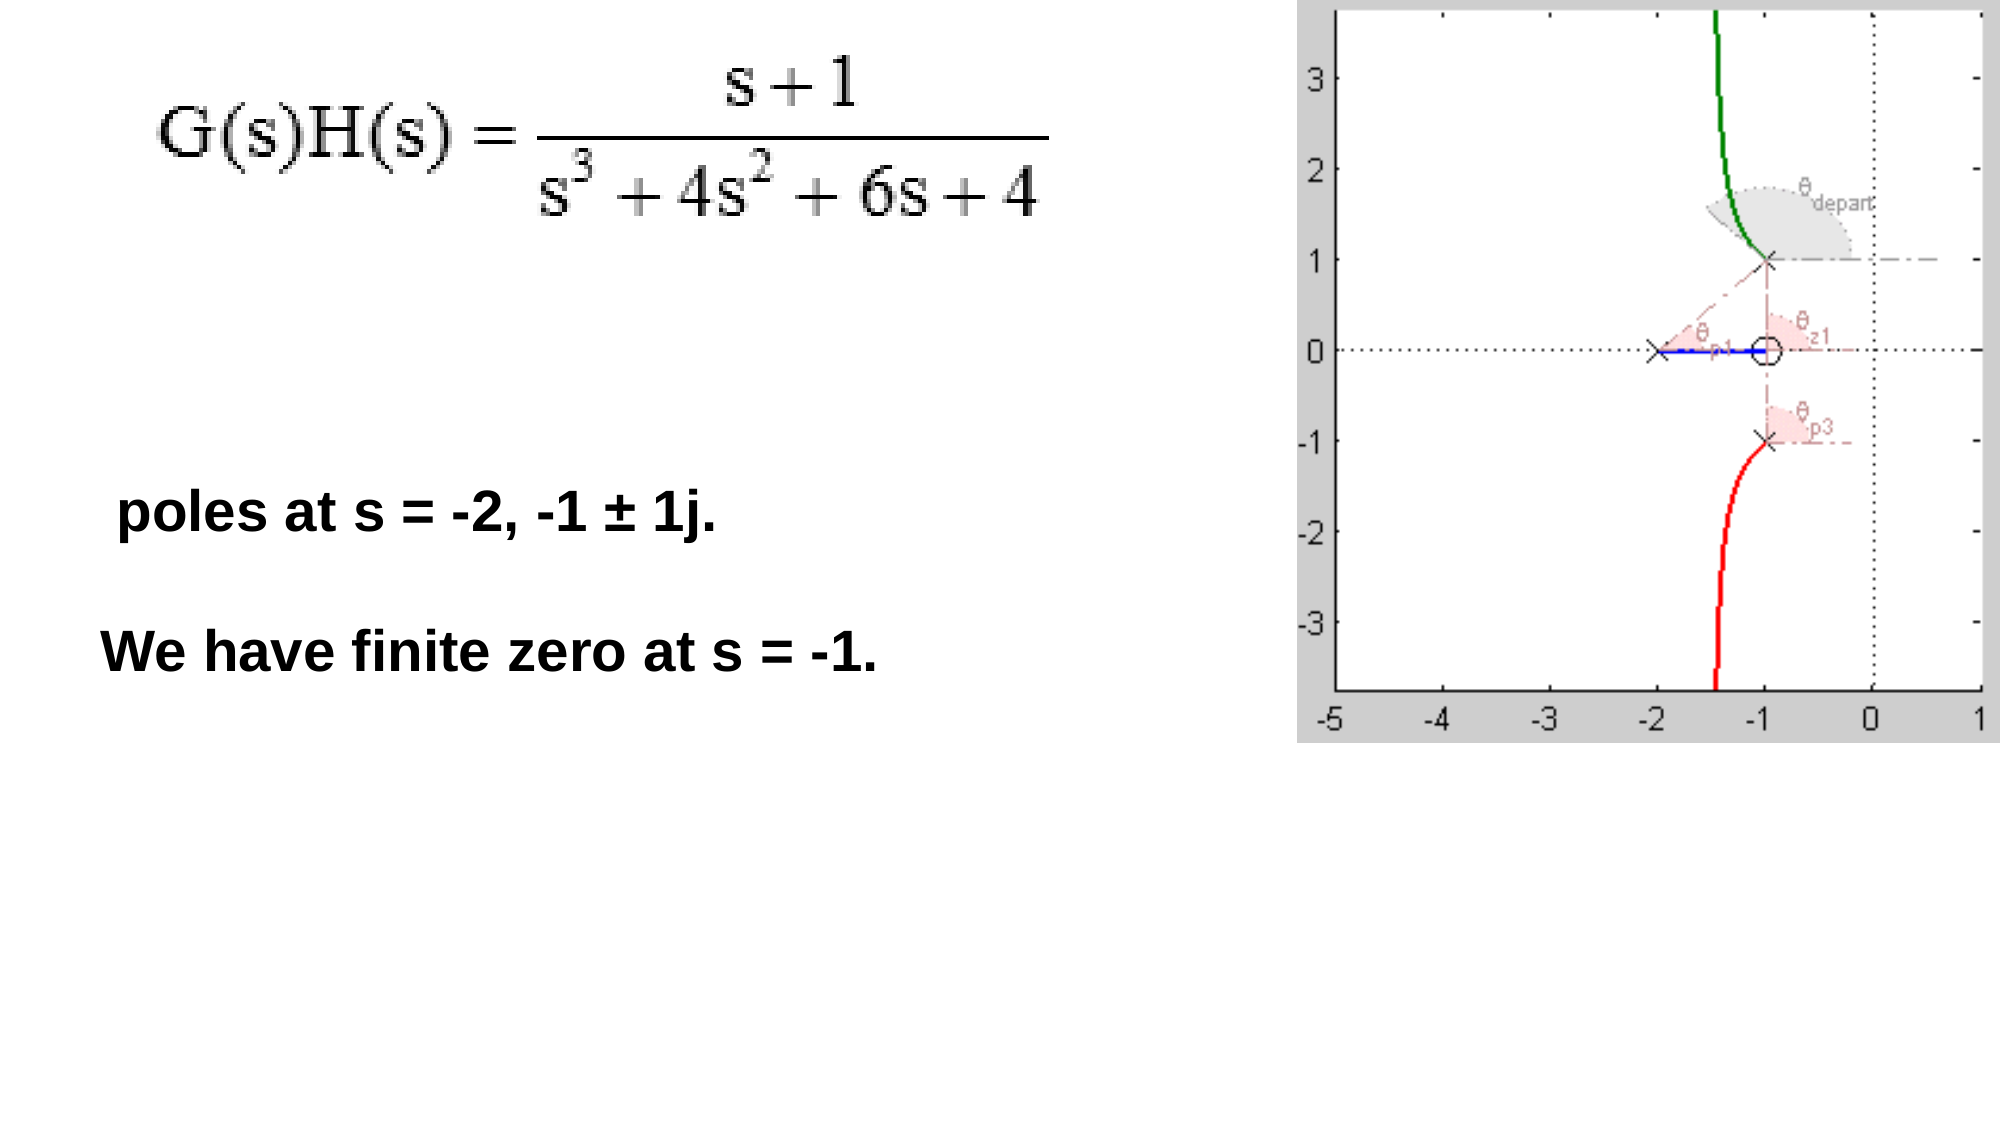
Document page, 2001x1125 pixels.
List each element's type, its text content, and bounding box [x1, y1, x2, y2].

text_box poles at s = -2, -1 ± 1j. We have finite zero at s = -1. [85, 465, 1031, 691]
picture [1297, 0, 2000, 743]
picture [140, 30, 1117, 242]
